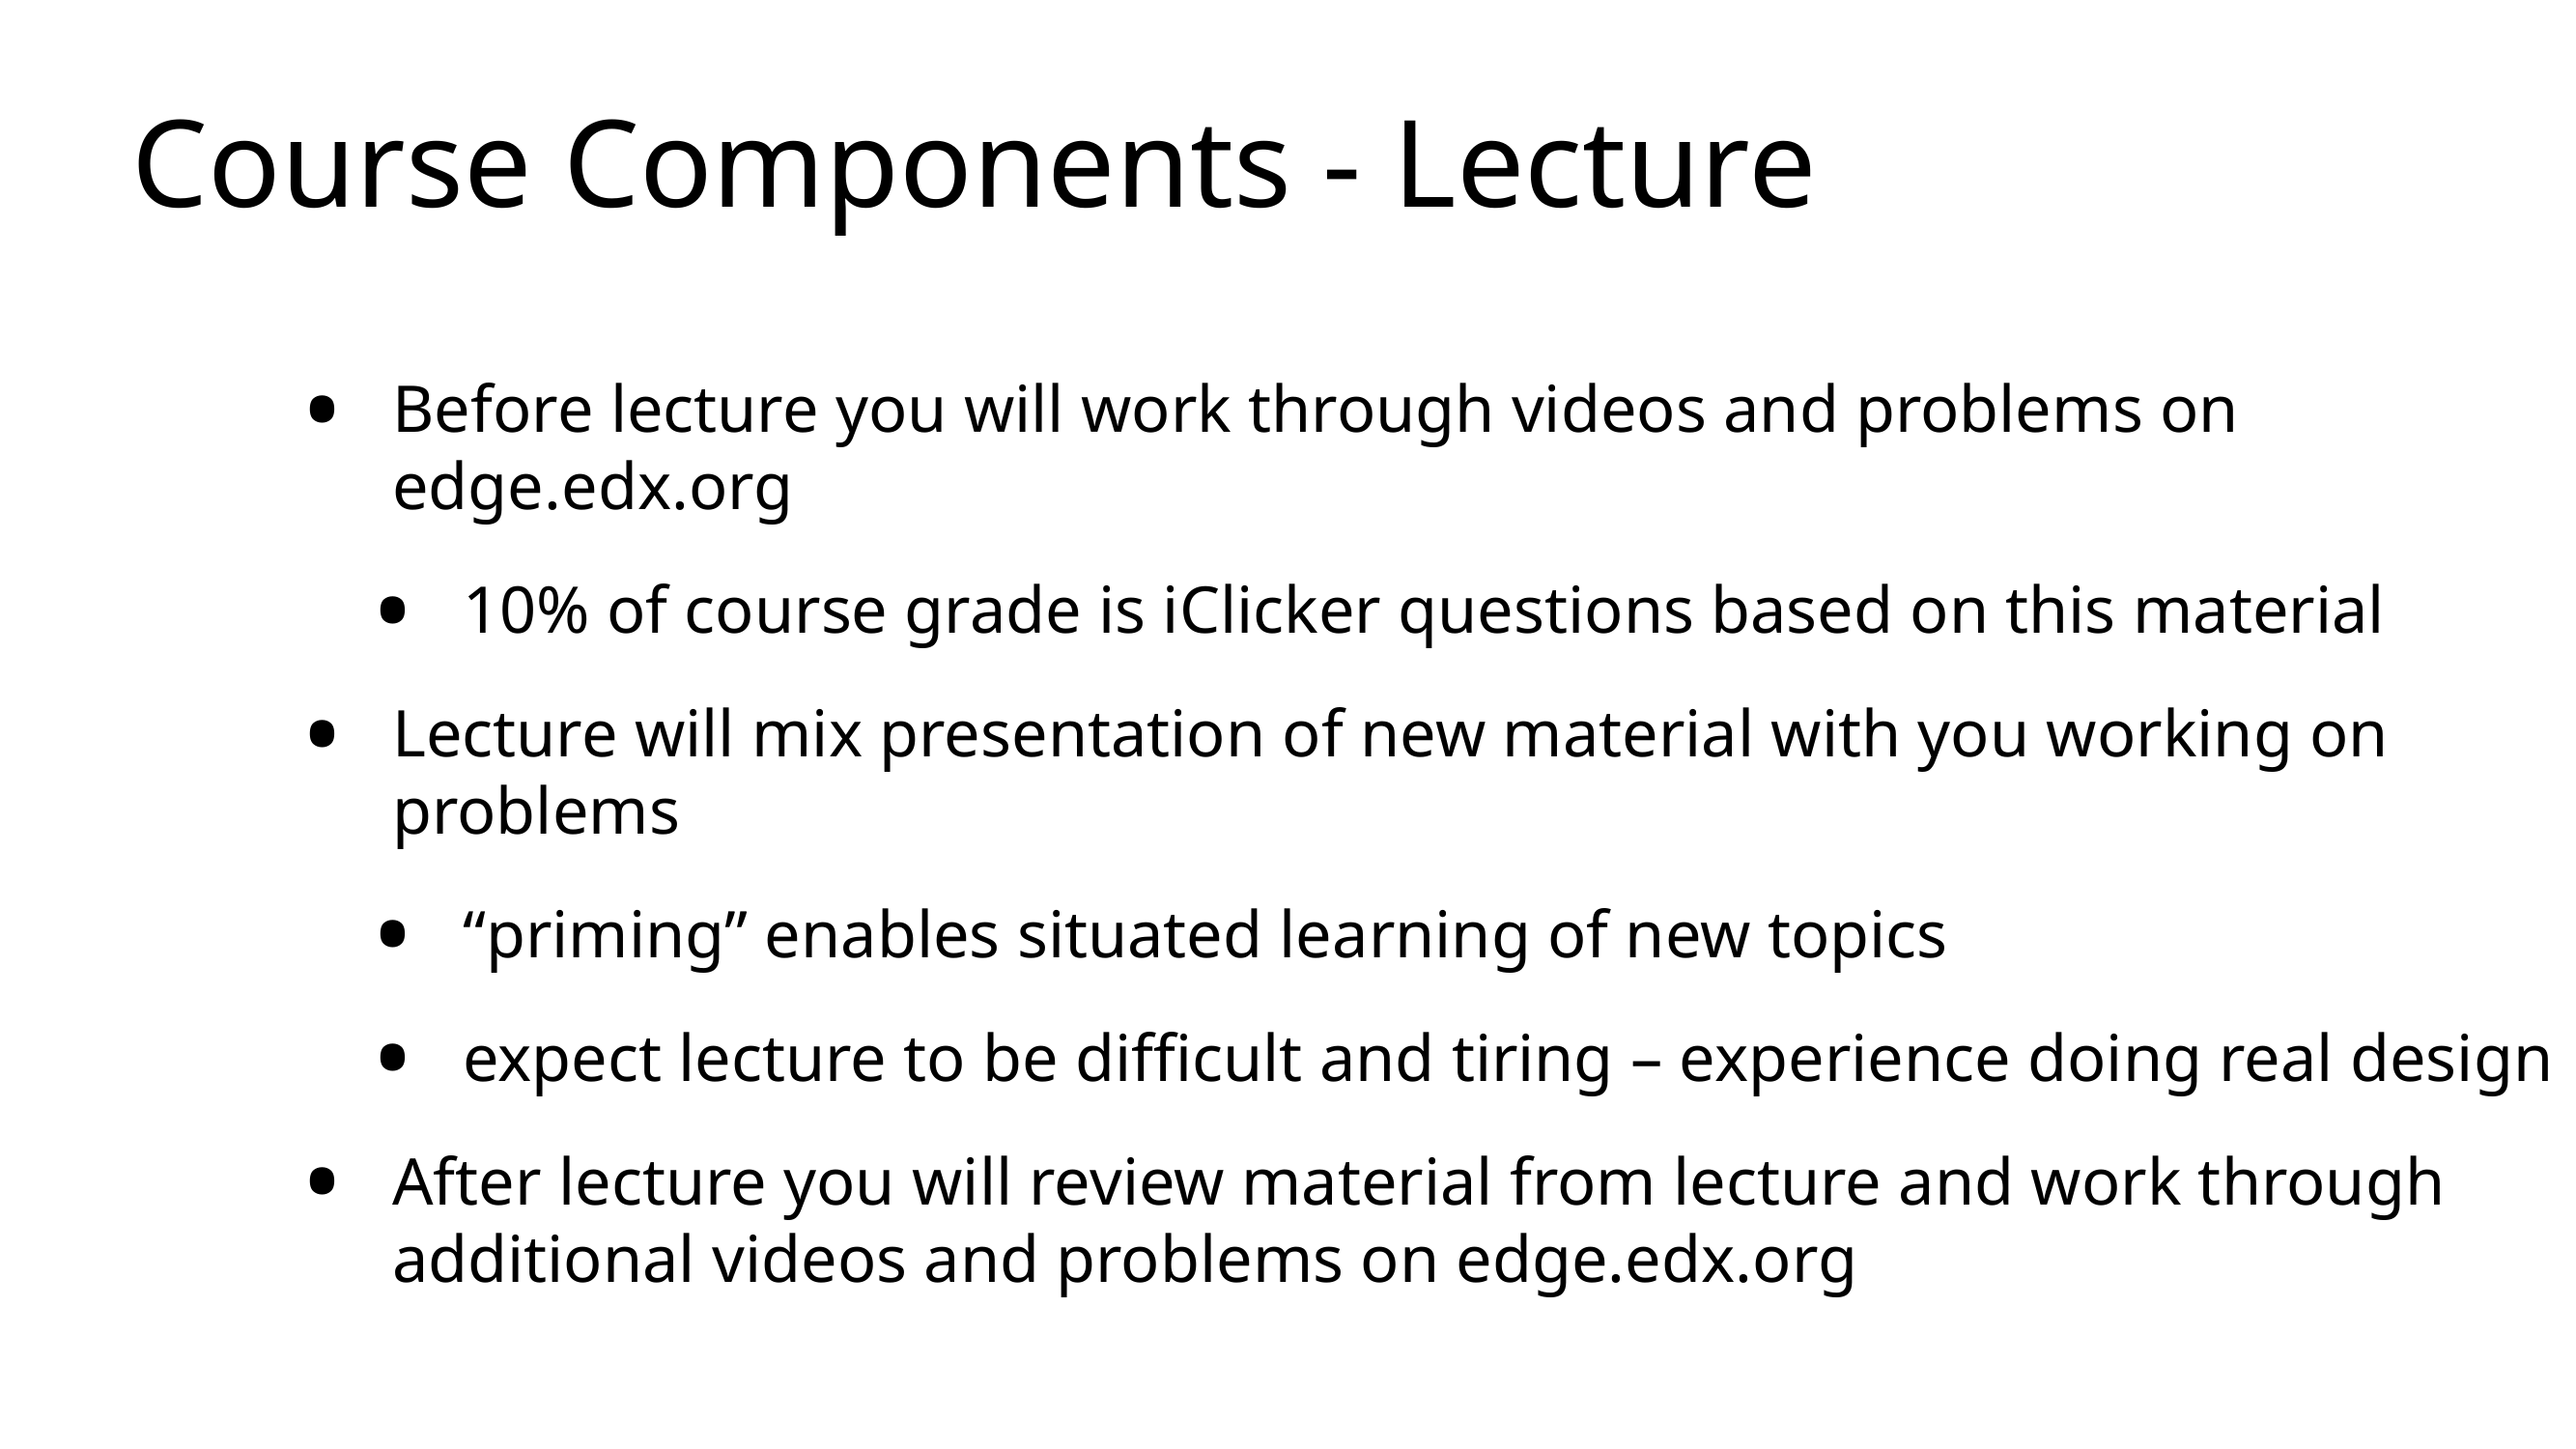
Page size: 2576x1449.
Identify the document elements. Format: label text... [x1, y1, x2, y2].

title Course Components - Lecture [124, 38, 2197, 280]
list Before lecture you will work through videos and problems on edge.edx.org 10% of course grade is iClicker questions based on this material Lecture will mix presentation of new material with you working on problems “priming” enables situated learning of new topics expect lecture to be difficult and tiring – experience doing real design After lecture you will review material from lecture and work through additional videos and problems on edge.edx.org [251, 469, 2576, 1319]
